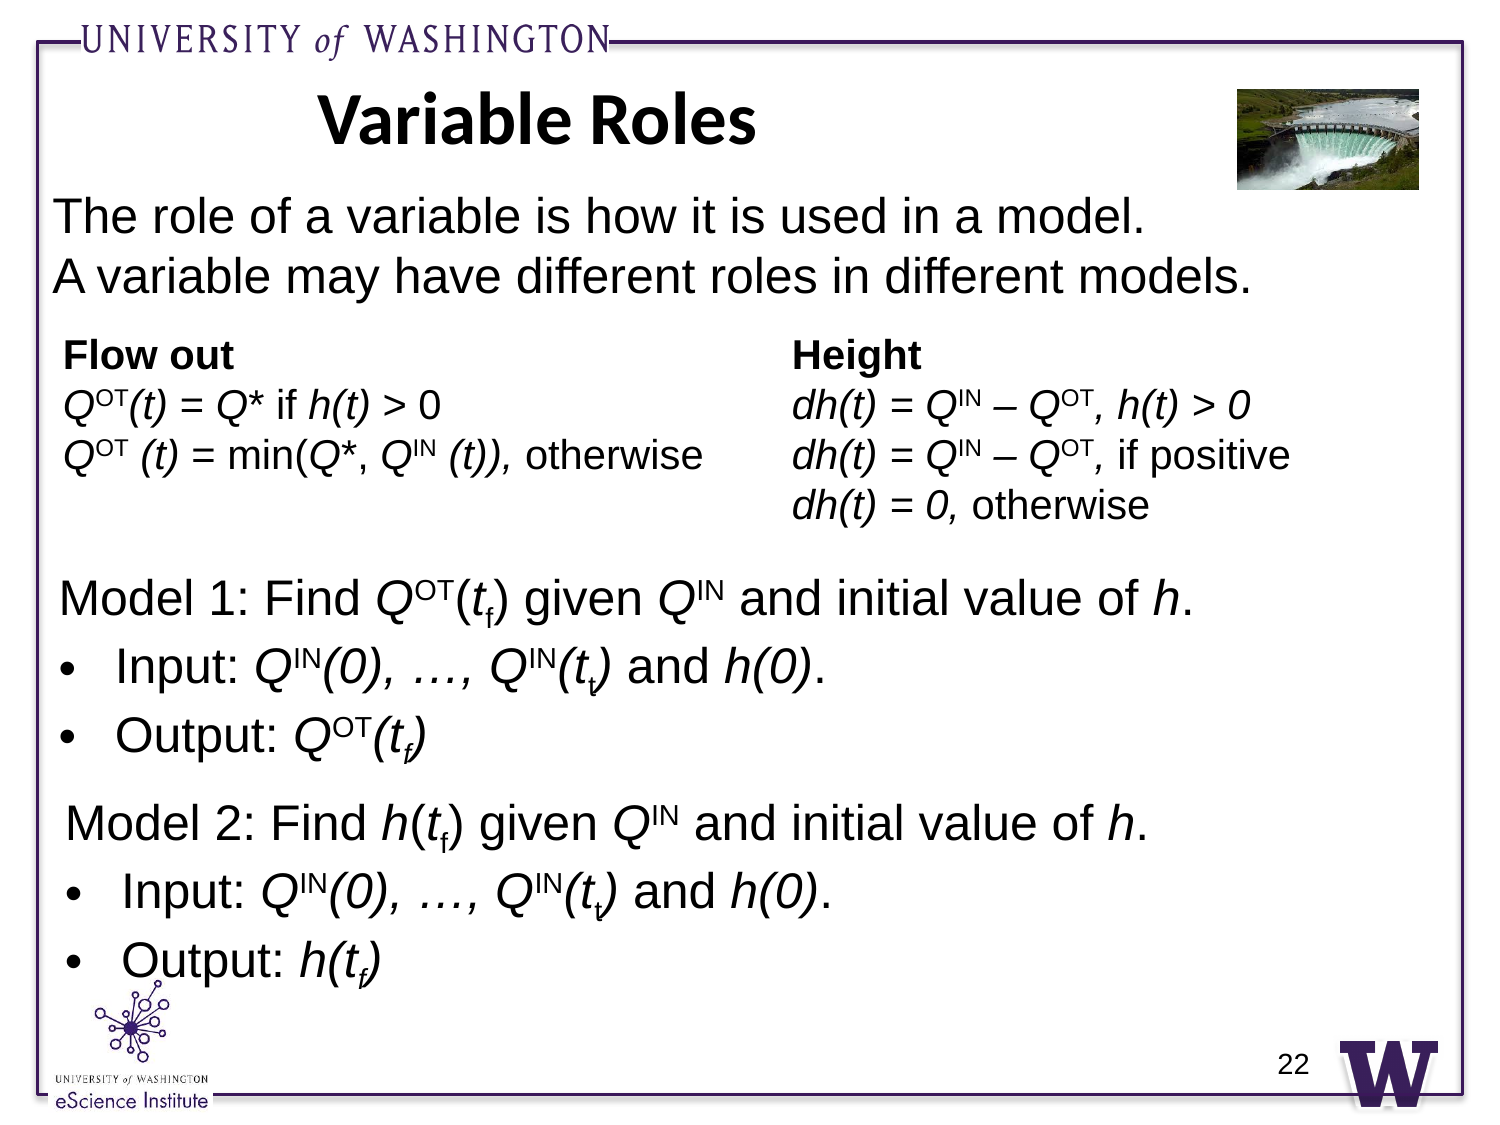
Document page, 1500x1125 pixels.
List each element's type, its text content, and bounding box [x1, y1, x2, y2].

text_box Flow out QOT(t) = Q* if h(t) > 0 QOT (t) = min(Q*, QIN (t)), otherwise [48, 320, 719, 486]
text_box The role of a variable is how it is used in a model. A variable may have different roles in different models. [37, 176, 1438, 312]
slide_number 22 [1262, 1037, 1350, 1098]
picture [1237, 89, 1419, 191]
picture [1350, 1041, 1438, 1093]
text_box Height dh(t) = QIN – QOT, h(t) > 0 dh(t) = QIN – QOT, if positive dh(t) = 0, otherwise [777, 320, 1307, 536]
picture [1340, 1096, 1438, 1107]
picture [48, 978, 213, 1113]
text_box Model 2: Find h(tf) given QIN and initial value of h. Input: QIN(0), …, QIN(tt) and h(0). Output: h(tf) [50, 783, 1450, 1003]
text_box Model 1: Find QOT(tf) given QIN and initial value of h. Input: QIN(0), …, QIN(tt) and h(0). Output: QOT(tf) [43, 558, 1444, 778]
picture [81, 24, 609, 61]
title Variable Roles [150, 62, 925, 176]
